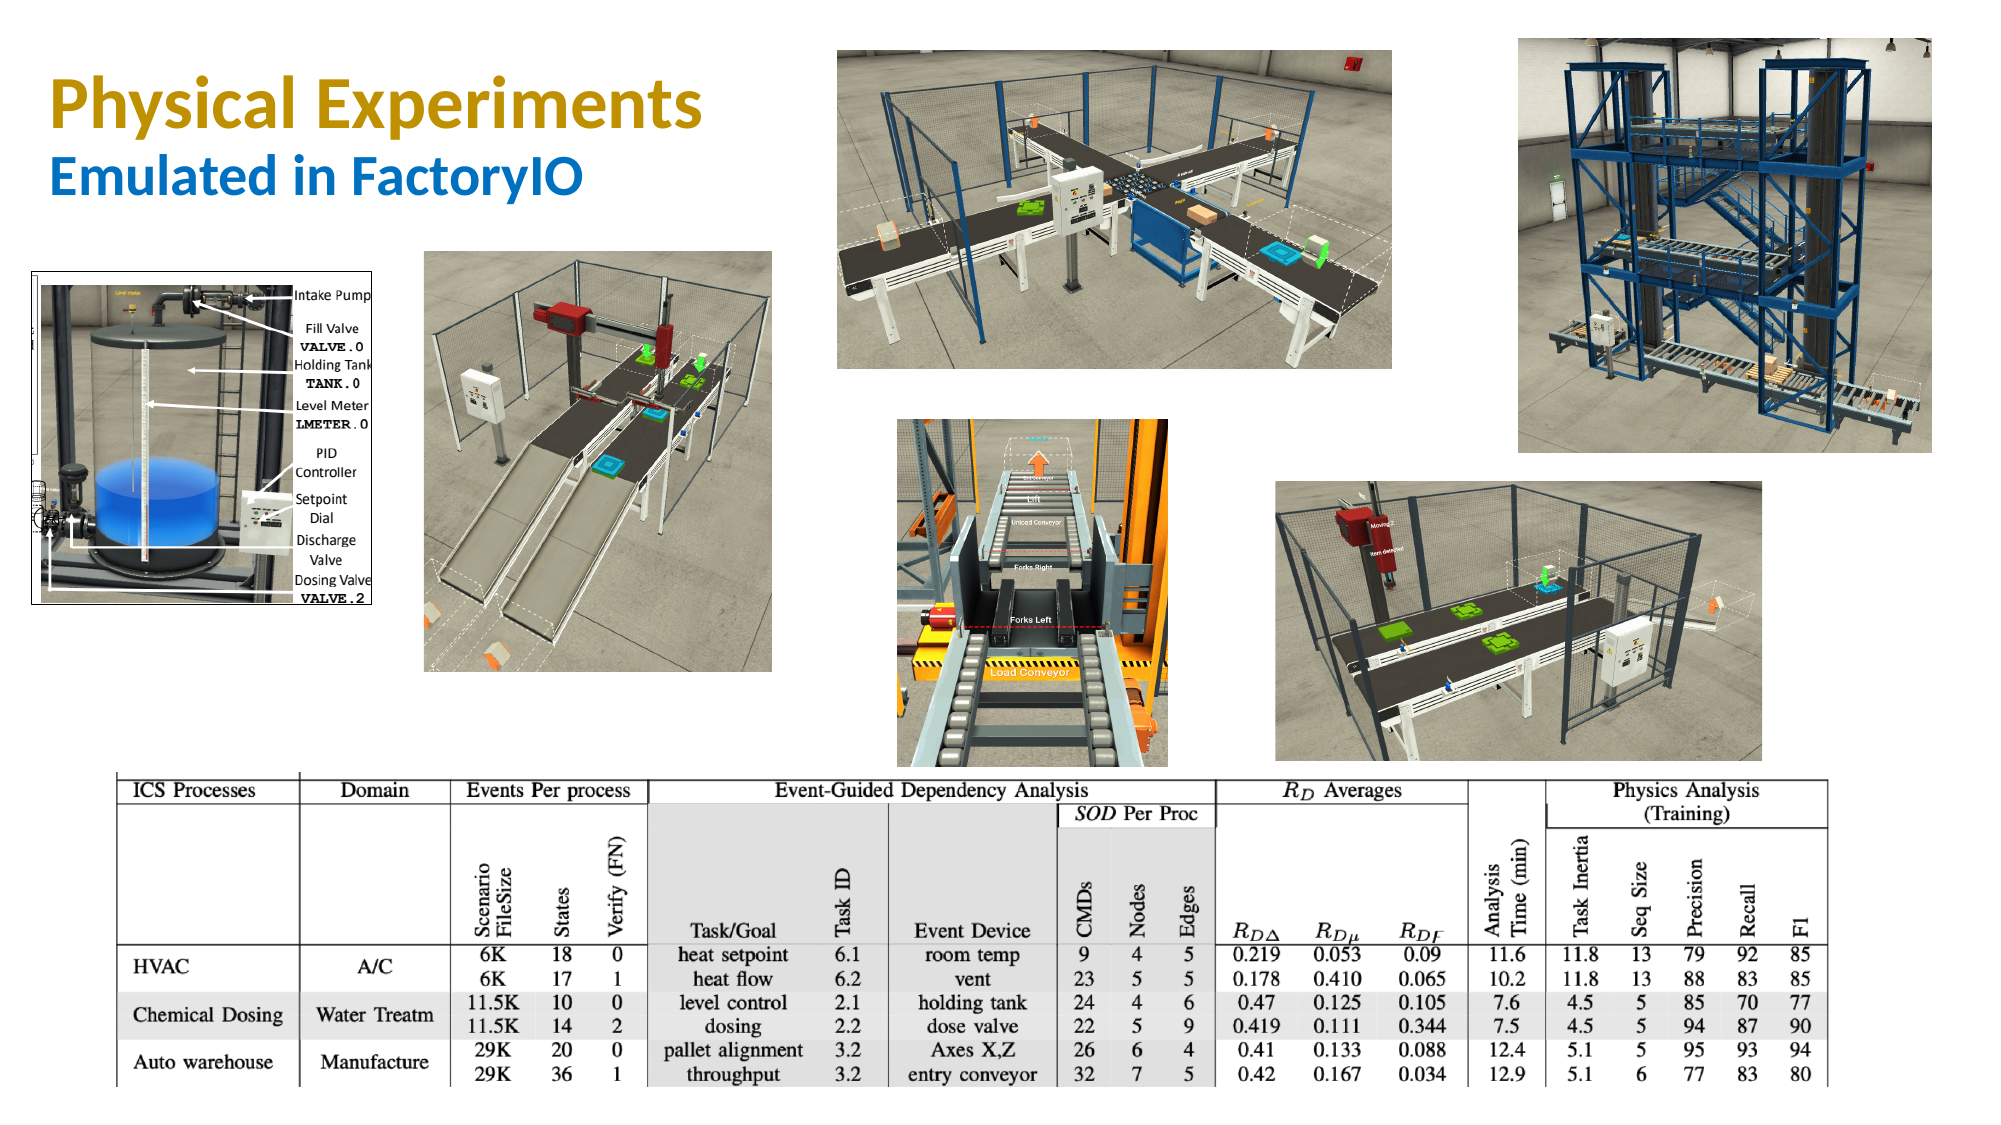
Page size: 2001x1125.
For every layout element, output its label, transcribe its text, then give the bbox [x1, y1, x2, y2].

picture [1518, 38, 1932, 453]
picture [1275, 481, 1763, 761]
picture [423, 251, 772, 672]
picture [837, 50, 1392, 370]
picture [897, 419, 1168, 767]
picture [111, 772, 1837, 1087]
picture [31, 271, 371, 604]
title Physical Experiments Emulated in FactoryIO [34, 38, 723, 234]
